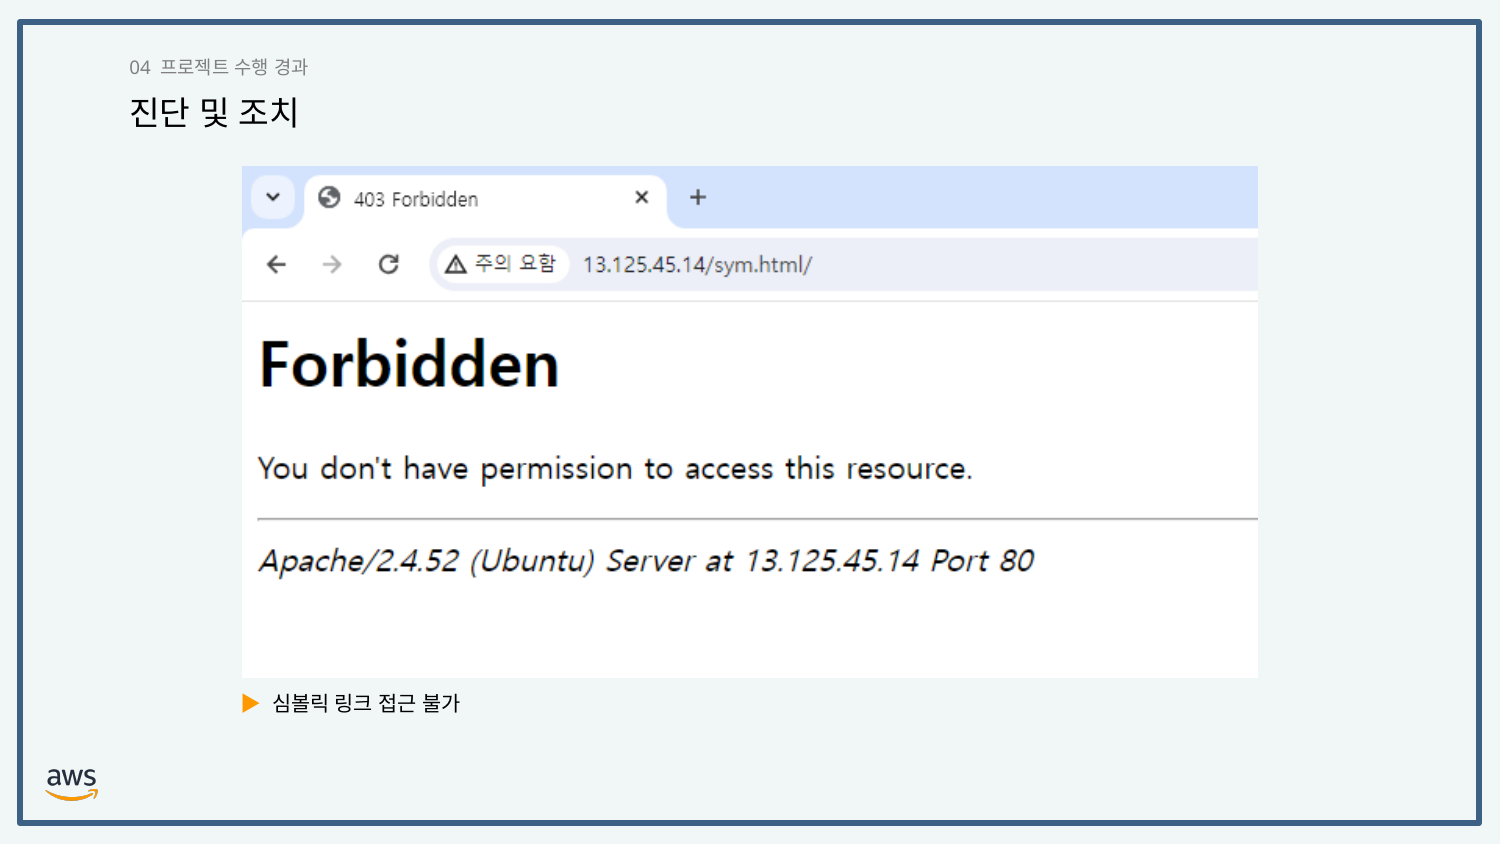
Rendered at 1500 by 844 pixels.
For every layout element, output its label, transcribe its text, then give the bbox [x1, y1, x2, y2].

picture [241, 166, 1259, 678]
picture [45, 769, 98, 801]
text_box 04 프로젝트 수행 경과 [114, 40, 406, 85]
text_box 진단 및 조치 [114, 84, 446, 140]
text_box ▶ 심볼릭 링크 접근 불가 [225, 683, 1247, 724]
